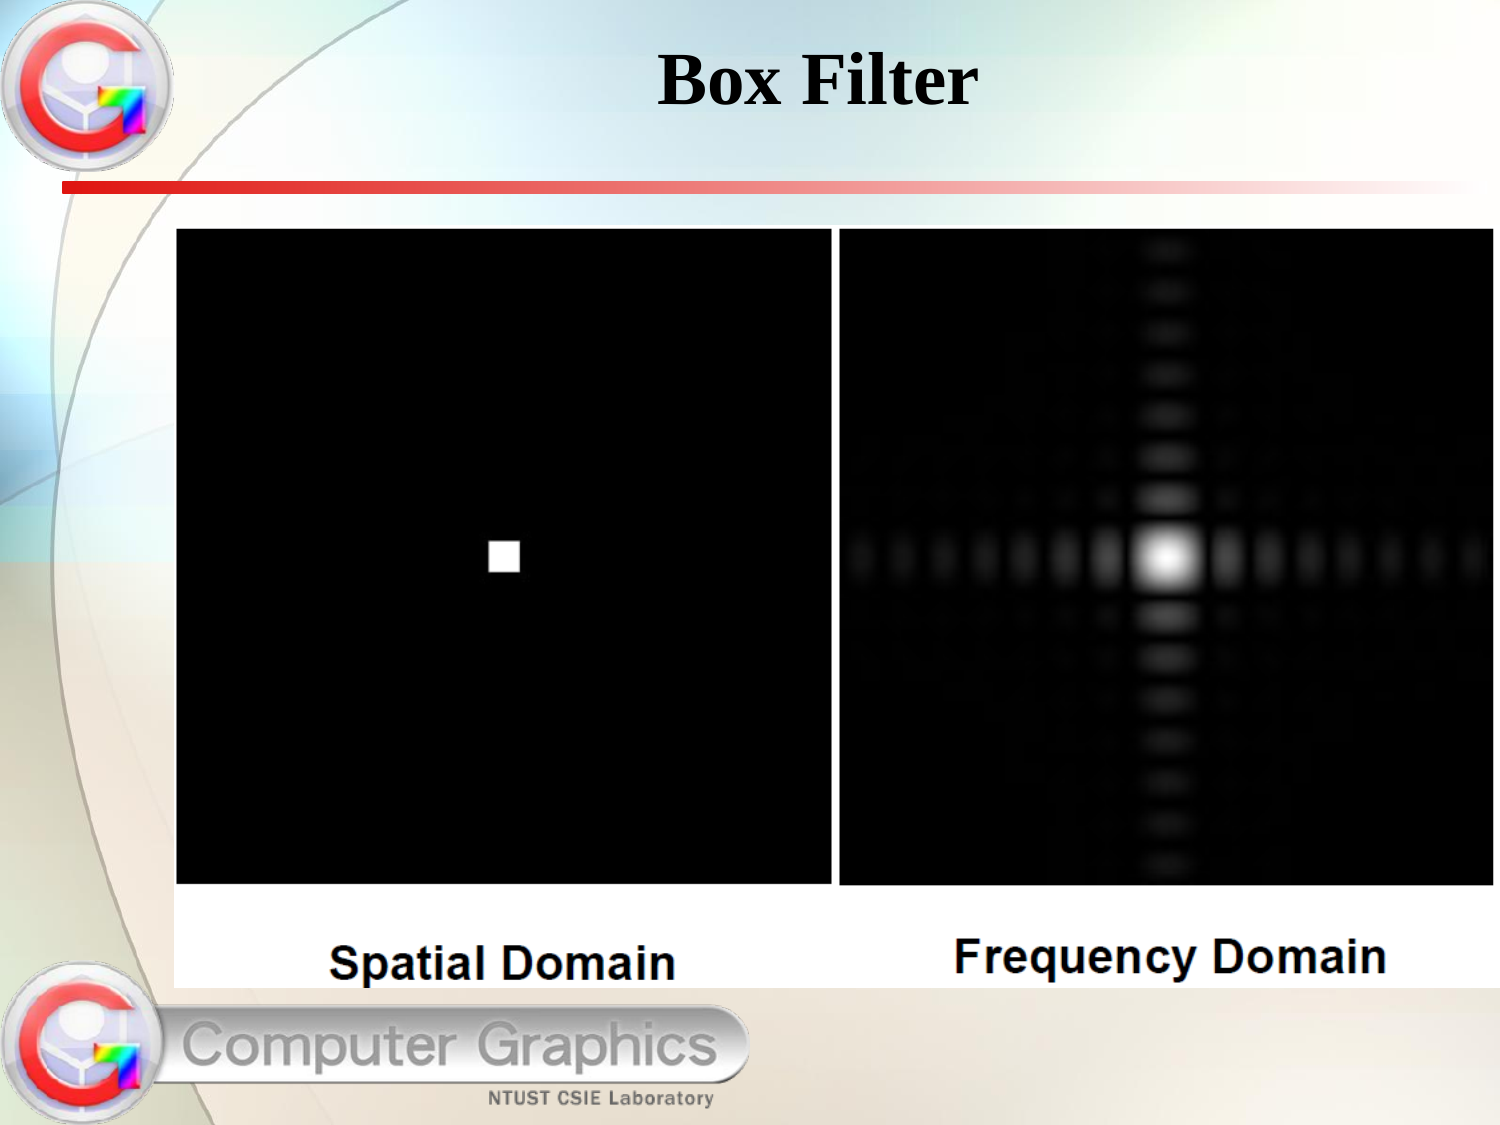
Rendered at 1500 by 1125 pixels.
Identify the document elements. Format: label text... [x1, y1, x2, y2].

title Box Filter [174, 12, 1463, 138]
picture [0, 0, 1500, 1125]
